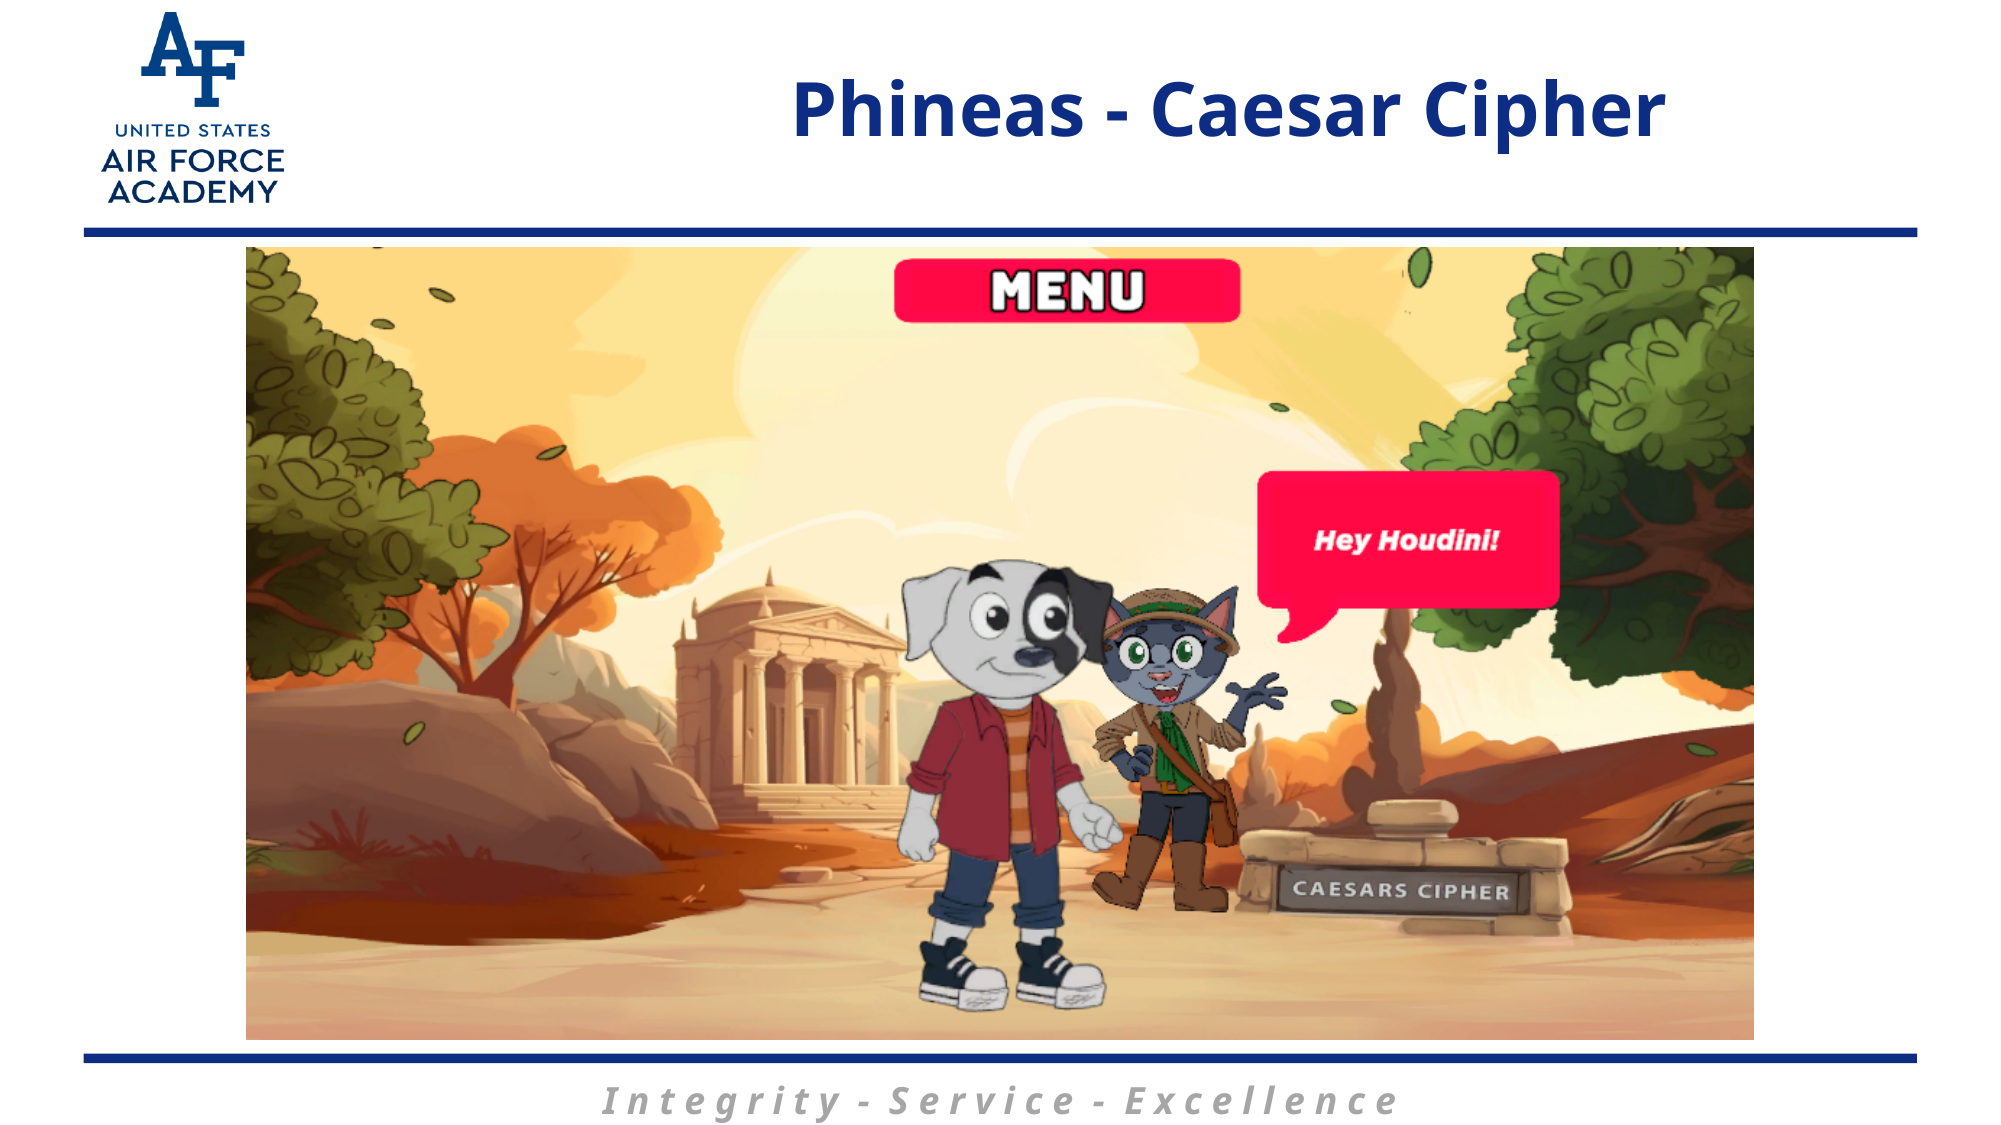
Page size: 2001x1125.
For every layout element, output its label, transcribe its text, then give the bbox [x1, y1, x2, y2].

picture [101, 12, 284, 203]
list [246, 247, 1754, 1040]
title Phineas - Caesar Cipher [316, 12, 1684, 201]
